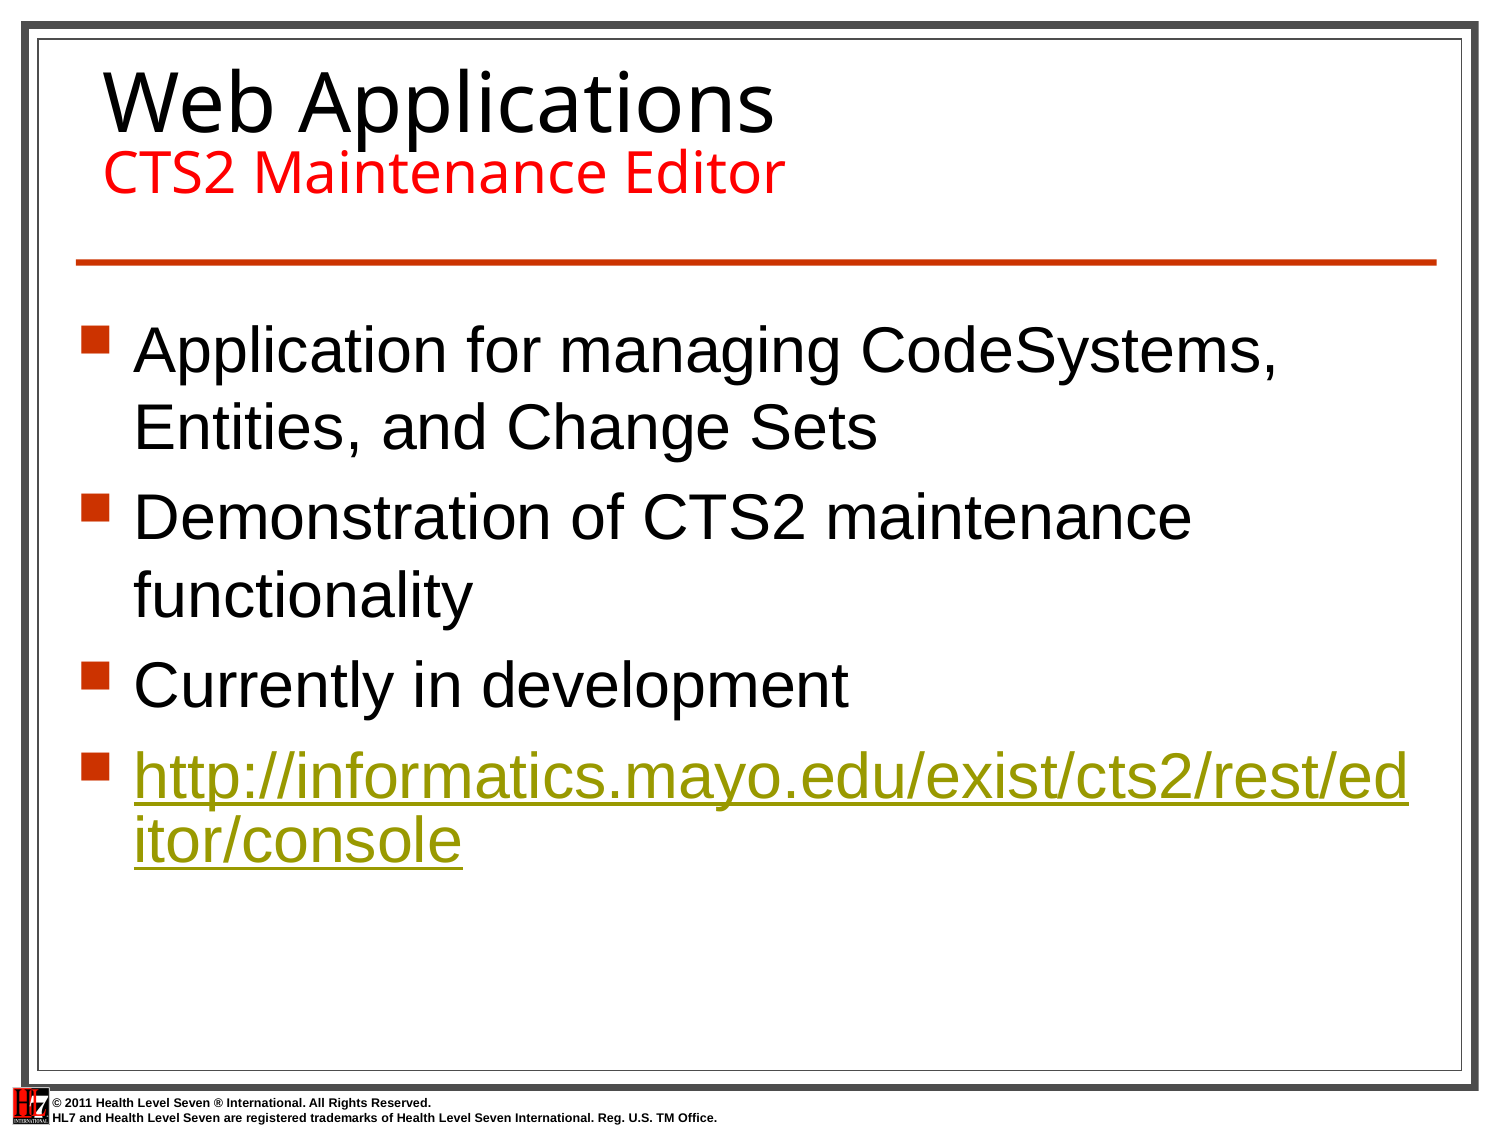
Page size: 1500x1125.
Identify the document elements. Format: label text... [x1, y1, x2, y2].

picture [12, 1087, 50, 1125]
list Application for managing CodeSystems, Entities, and Change Sets Demonstration of CTS2 maintenance functionality Currently in development http://informatics.mayo.edu/exist/cts2/rest/editor/console [62, 299, 1438, 1026]
title Web Applications CTS2 Maintenance Editor [87, 77, 1426, 213]
